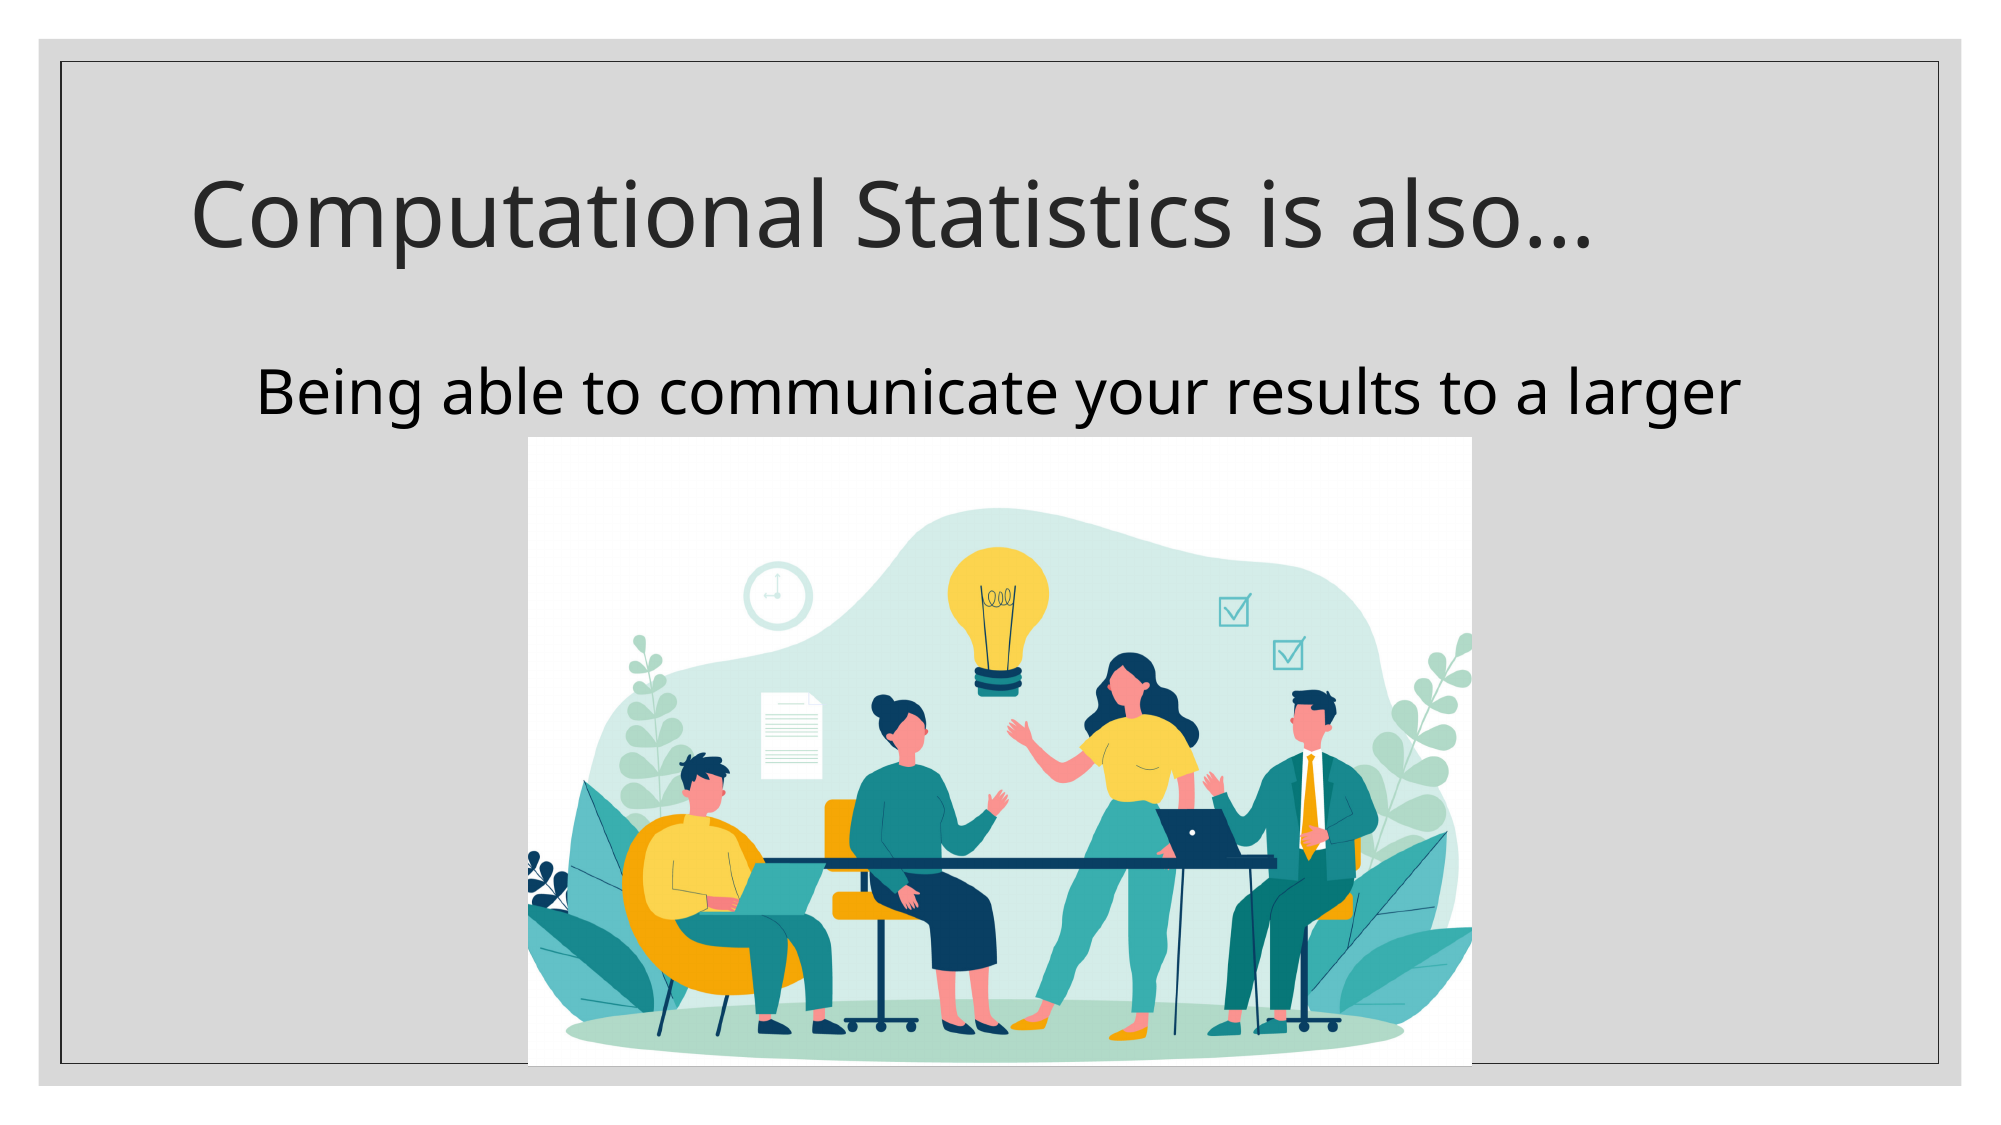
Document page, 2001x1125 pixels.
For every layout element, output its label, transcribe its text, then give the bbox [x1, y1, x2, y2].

picture [528, 437, 1472, 1067]
title Computational Statistics is also… [174, 105, 1825, 331]
list Being able to communicate your results to a larger audience [174, 345, 1825, 977]
